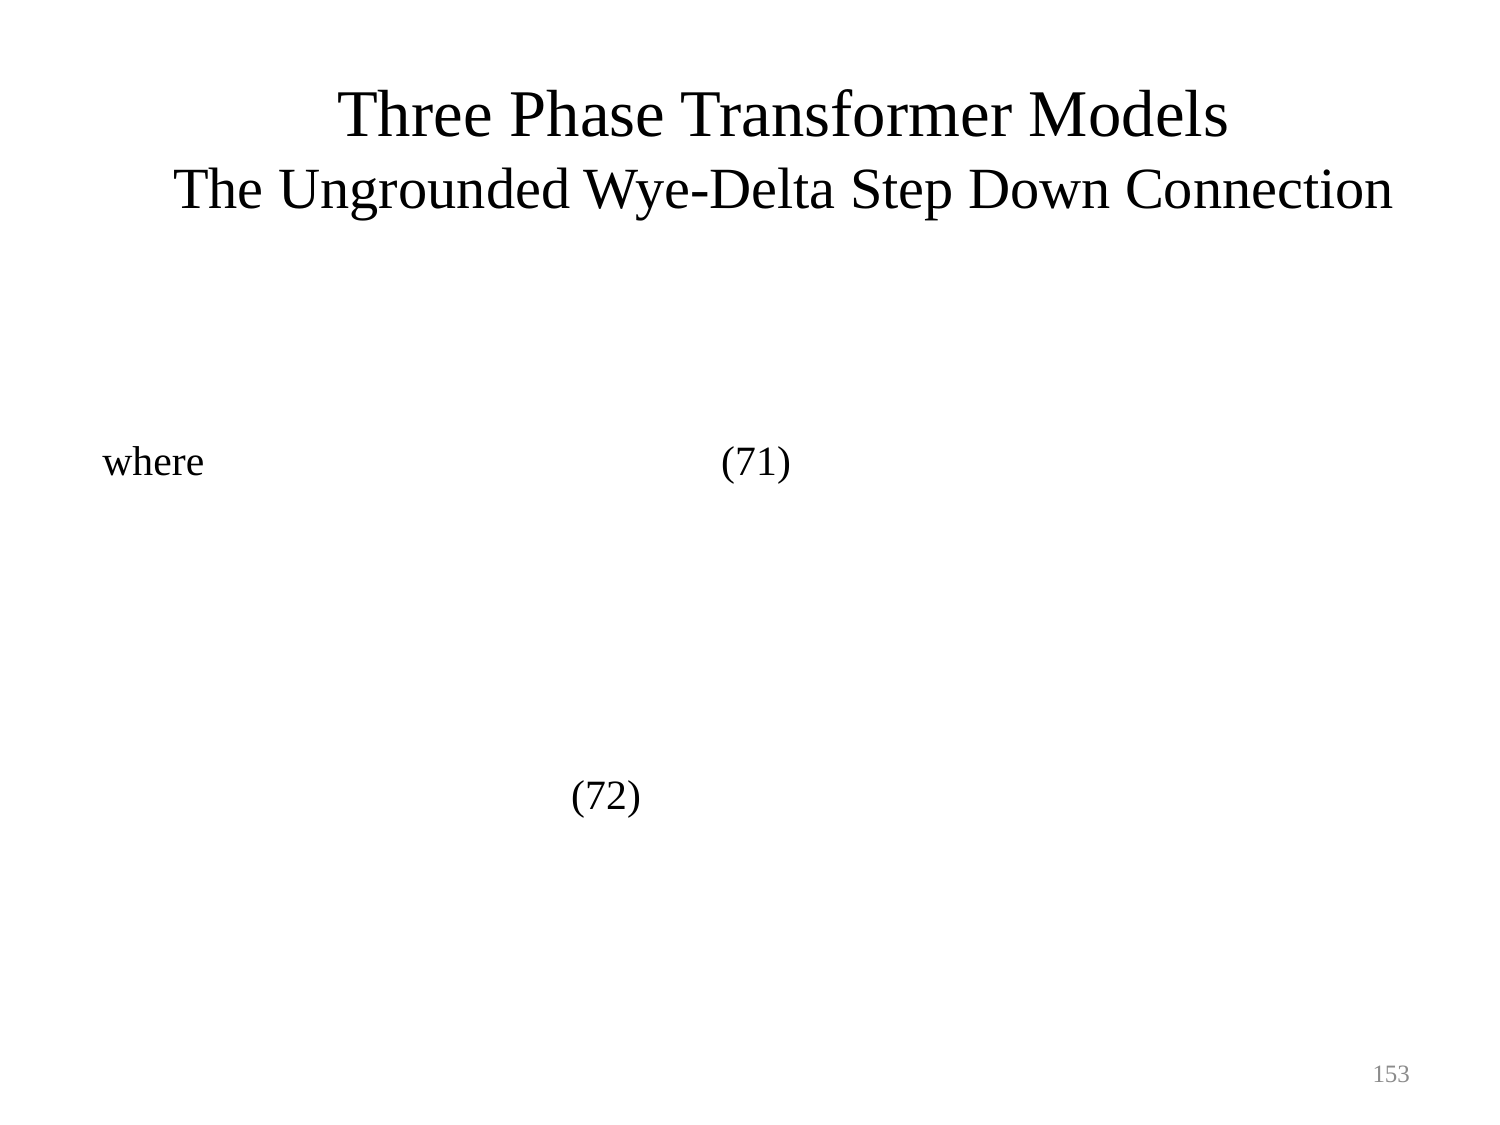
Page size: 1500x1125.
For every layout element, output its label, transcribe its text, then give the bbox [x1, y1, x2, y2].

slide_number 153 [1074, 1042, 1425, 1103]
text_box Three Phase Transformer Models The Ungrounded Wye-Delta Step Down Connection [0, 62, 1497, 228]
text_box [87, 425, 1488, 988]
